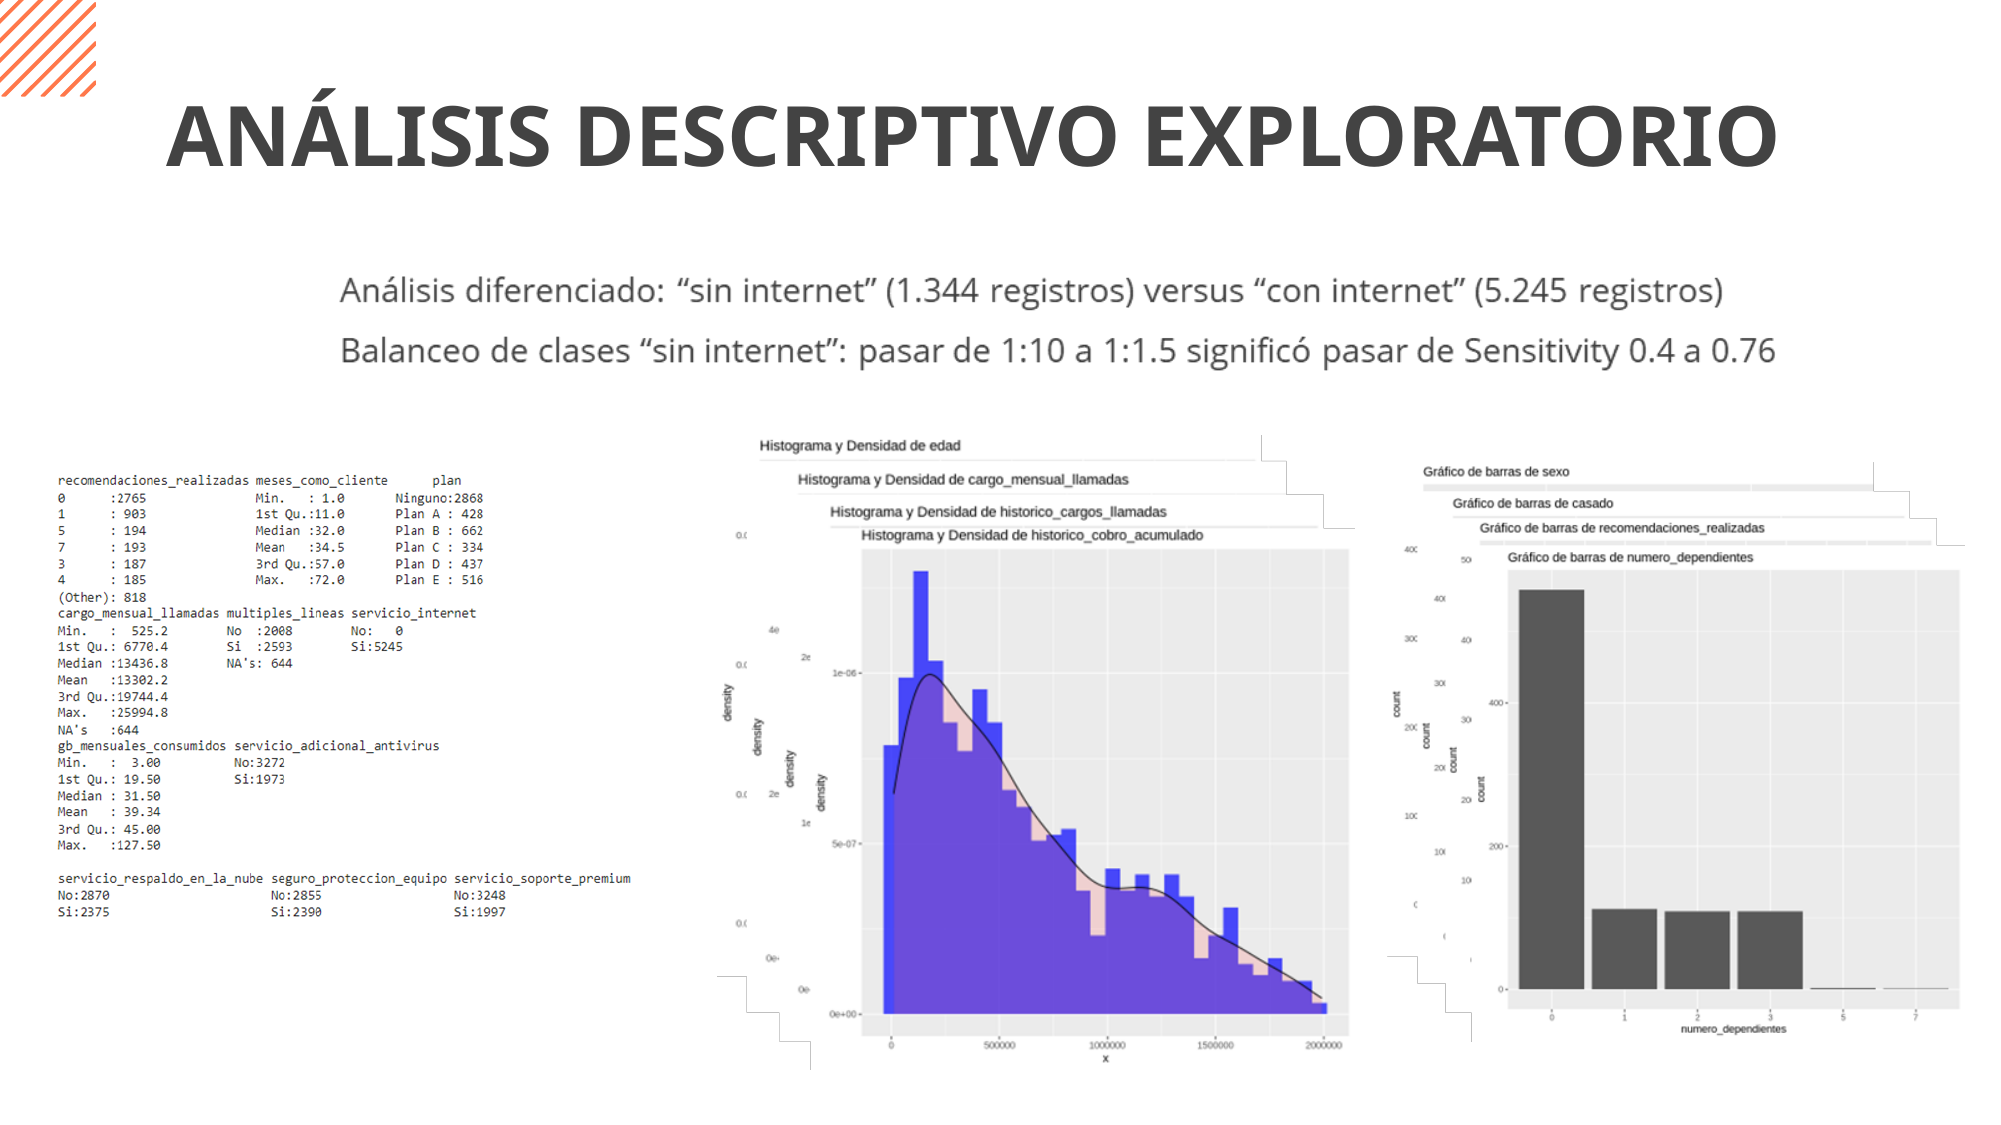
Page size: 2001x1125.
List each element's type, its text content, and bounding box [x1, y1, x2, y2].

picture [1386, 462, 1965, 1043]
text_box [0, 0, 82, 82]
picture [320, 246, 1839, 415]
picture [717, 434, 1355, 1070]
text_box ANÁLISIS DESCRIPTIVO EXPLORATORIO [151, 75, 1965, 191]
text_box [2, 2, 96, 96]
picture [55, 474, 643, 934]
